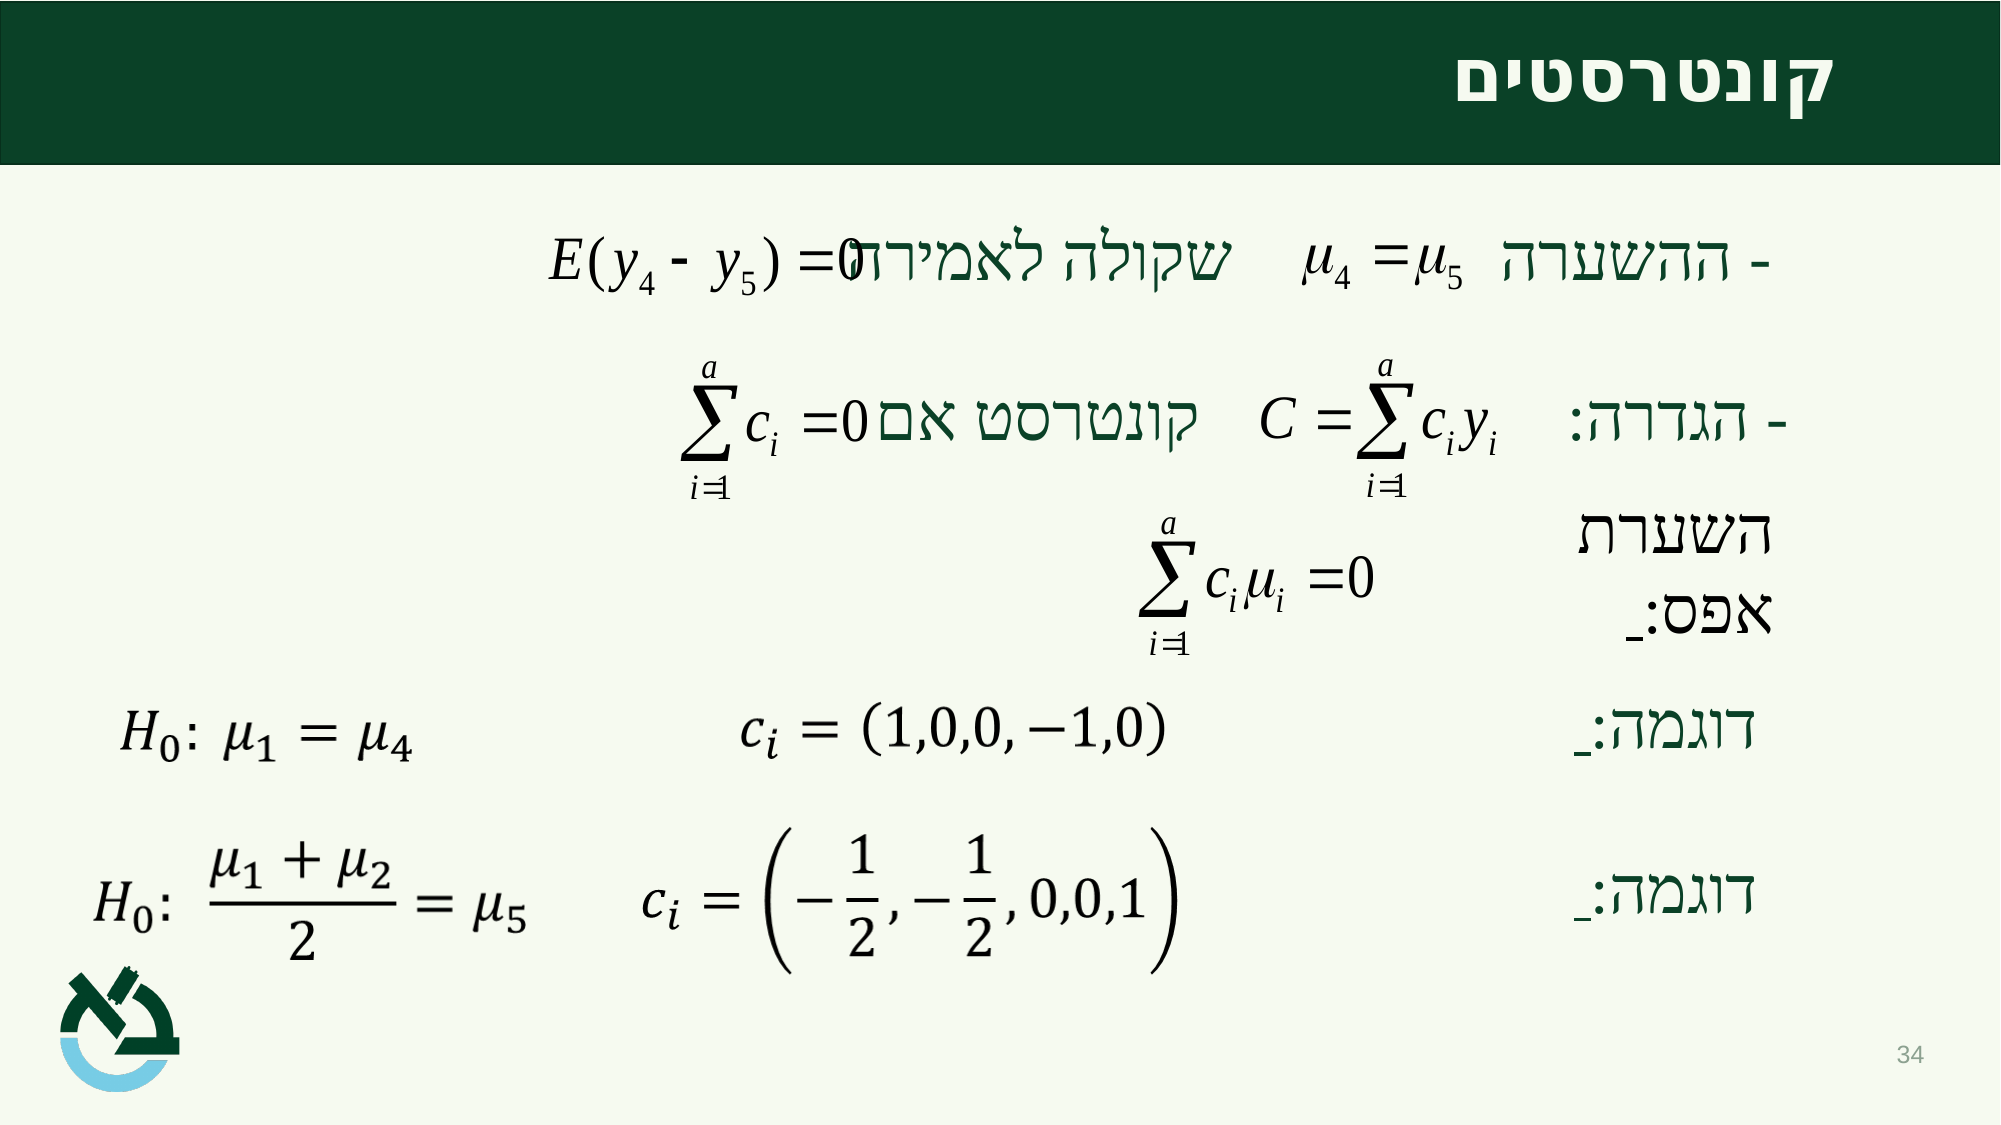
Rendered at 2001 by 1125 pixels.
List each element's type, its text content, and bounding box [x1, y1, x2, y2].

text_box [629, 817, 1193, 976]
text_box [109, 692, 425, 764]
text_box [1295, 219, 1467, 297]
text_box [1256, 343, 1508, 504]
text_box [676, 345, 874, 506]
text_box [82, 832, 542, 961]
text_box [1135, 501, 1379, 661]
text_box דוגמה: [1409, 655, 1774, 788]
slide_number 34 [1861, 1023, 1940, 1084]
title קונטרסטים [645, 1, 1855, 165]
text_box השערת אפס: [1425, 500, 1790, 633]
text_box - ההשערה שקולה לאמירה - הגדרה: קונטרסט אם [424, 227, 1805, 680]
text_box דוגמה: [1409, 820, 1774, 954]
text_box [544, 225, 868, 303]
text_box [728, 688, 1180, 760]
